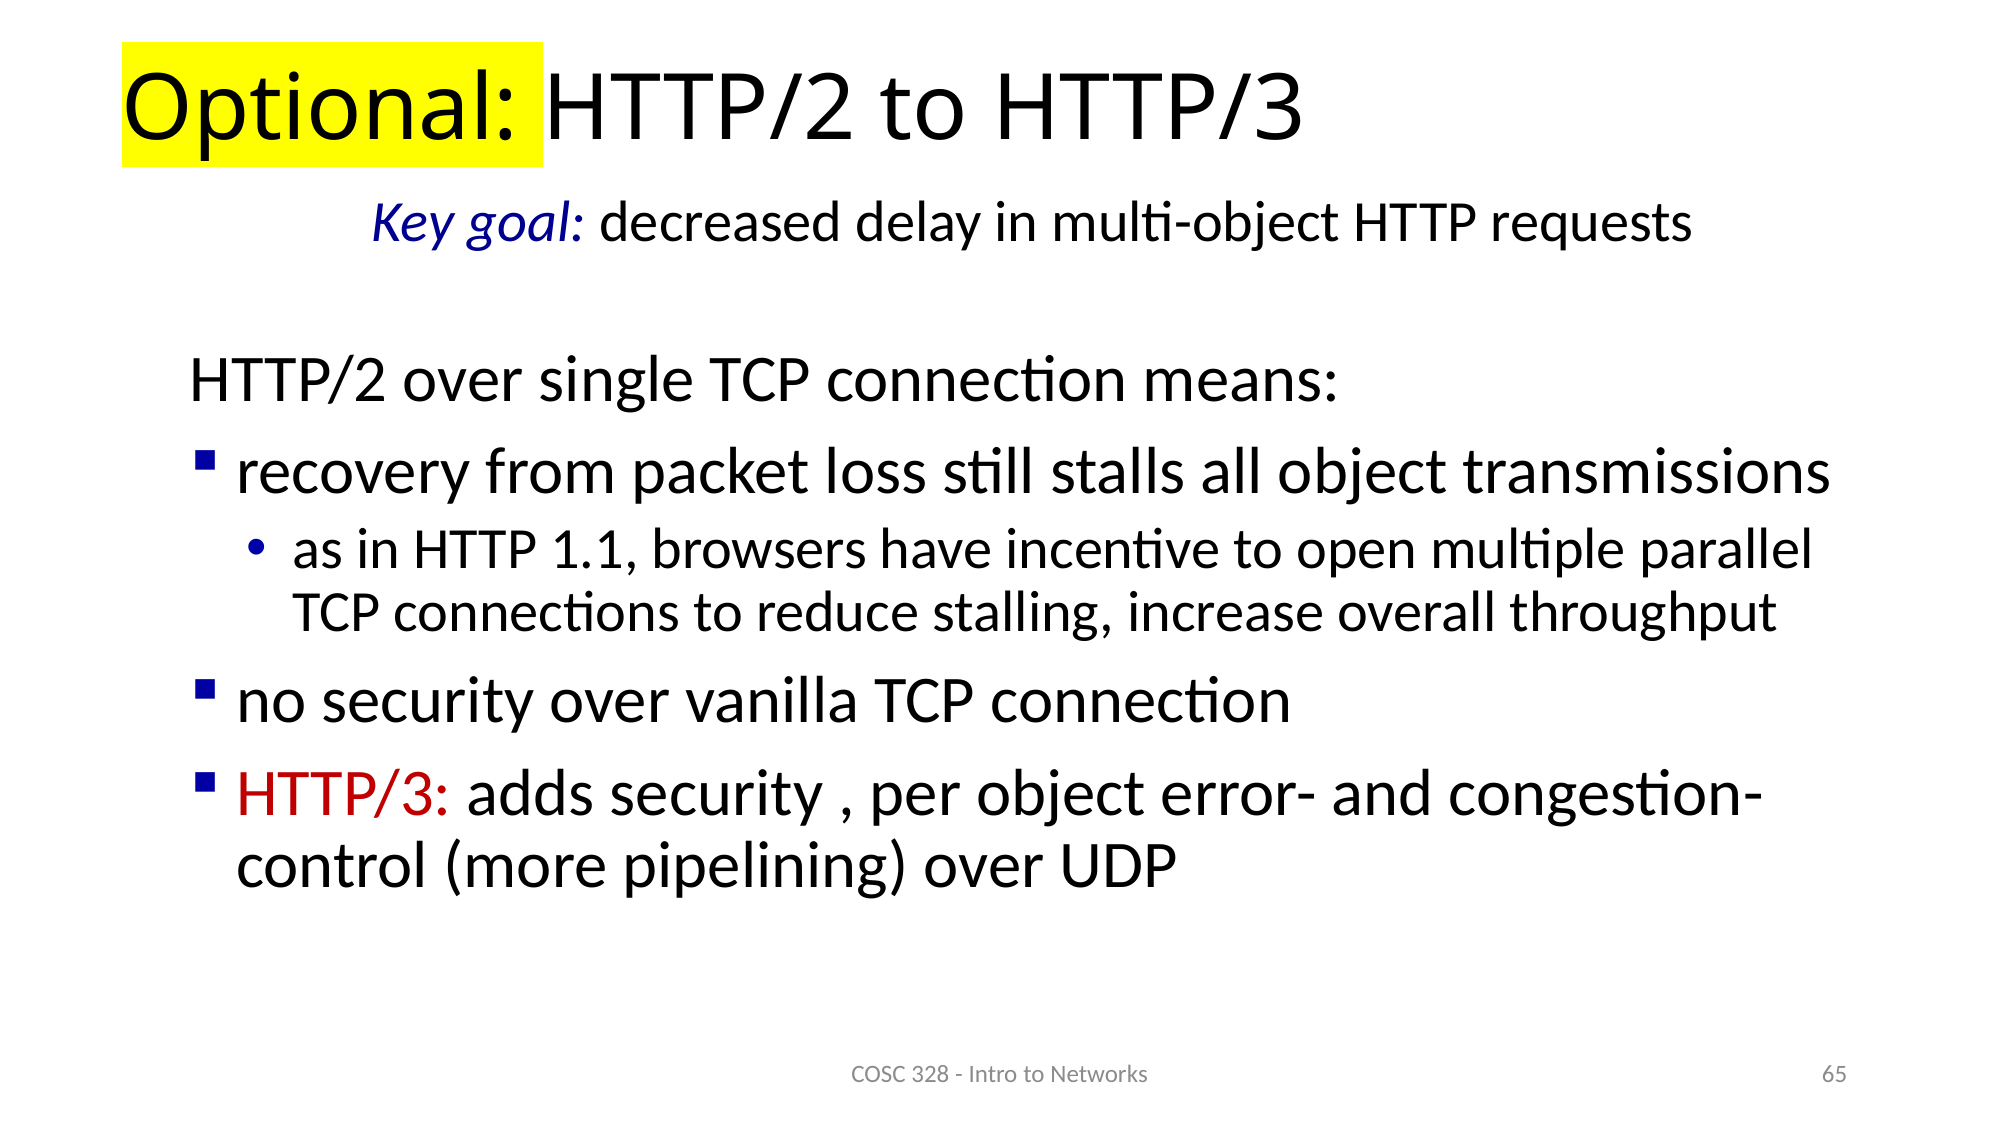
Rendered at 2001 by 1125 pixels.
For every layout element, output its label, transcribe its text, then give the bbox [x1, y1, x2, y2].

title Optional: HTTP/2 to HTTP/3 [106, 36, 1832, 184]
text_box HTTP/2 over single TCP connection means: recovery from packet loss still stalls all object transmissions as in HTTP 1.1, browsers have incentive to open multiple parallel TCP connections to reduce stalling, increase overall throughput no security over vanilla TCP connection HTTP/3: adds security , per object error- and congestion-control (more pipelining) over UDP [164, 336, 1881, 1073]
slide_number 65 [1412, 1042, 1863, 1103]
text_box Key goal: decreased delay in multi-object HTTP requests [110, 183, 1935, 266]
footer COSC 328 - Intro to Networks [662, 1042, 1338, 1103]
